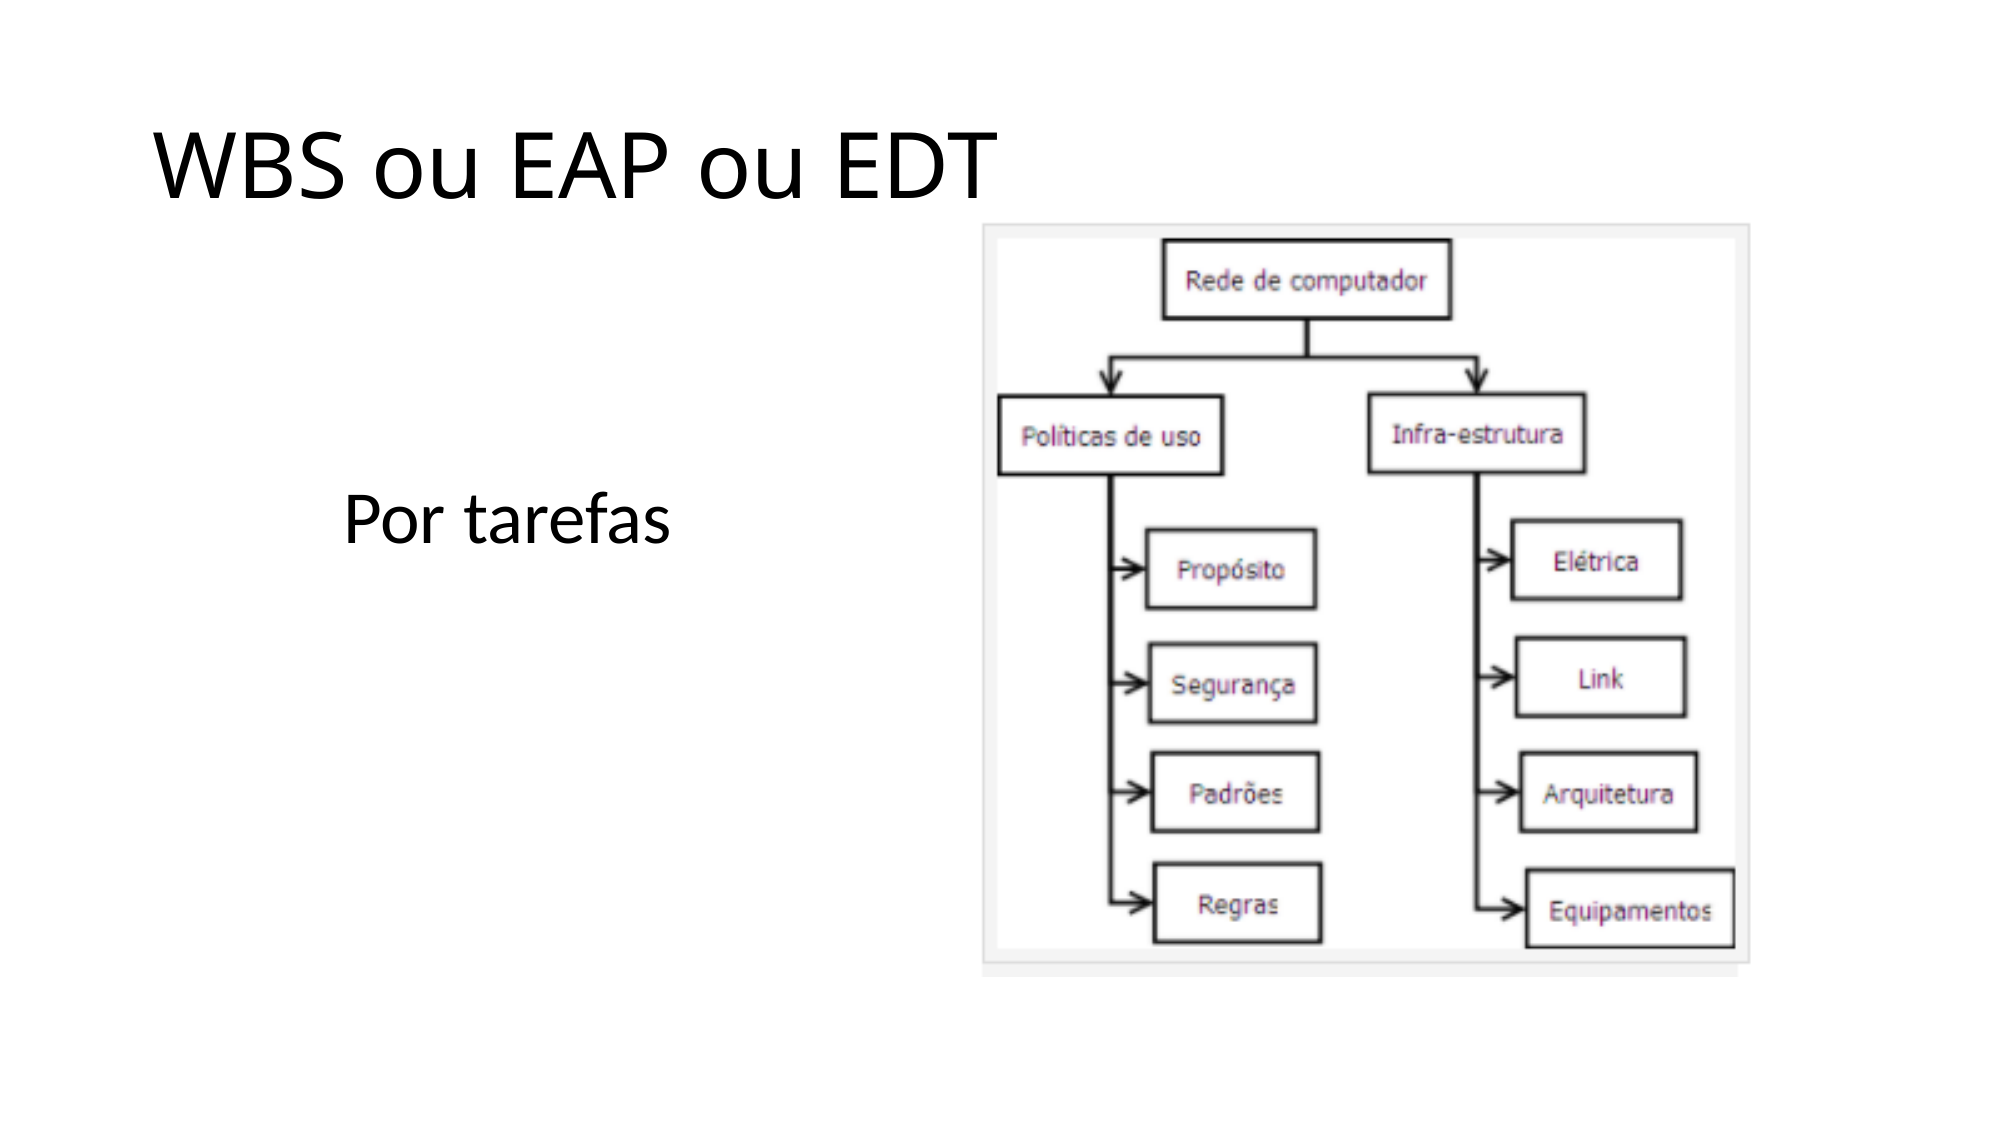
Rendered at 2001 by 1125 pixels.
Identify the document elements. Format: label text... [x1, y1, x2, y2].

picture [978, 219, 1756, 977]
text_box Por tarefas [328, 461, 726, 567]
title WBS ou EAP ou EDT [137, 59, 1863, 278]
